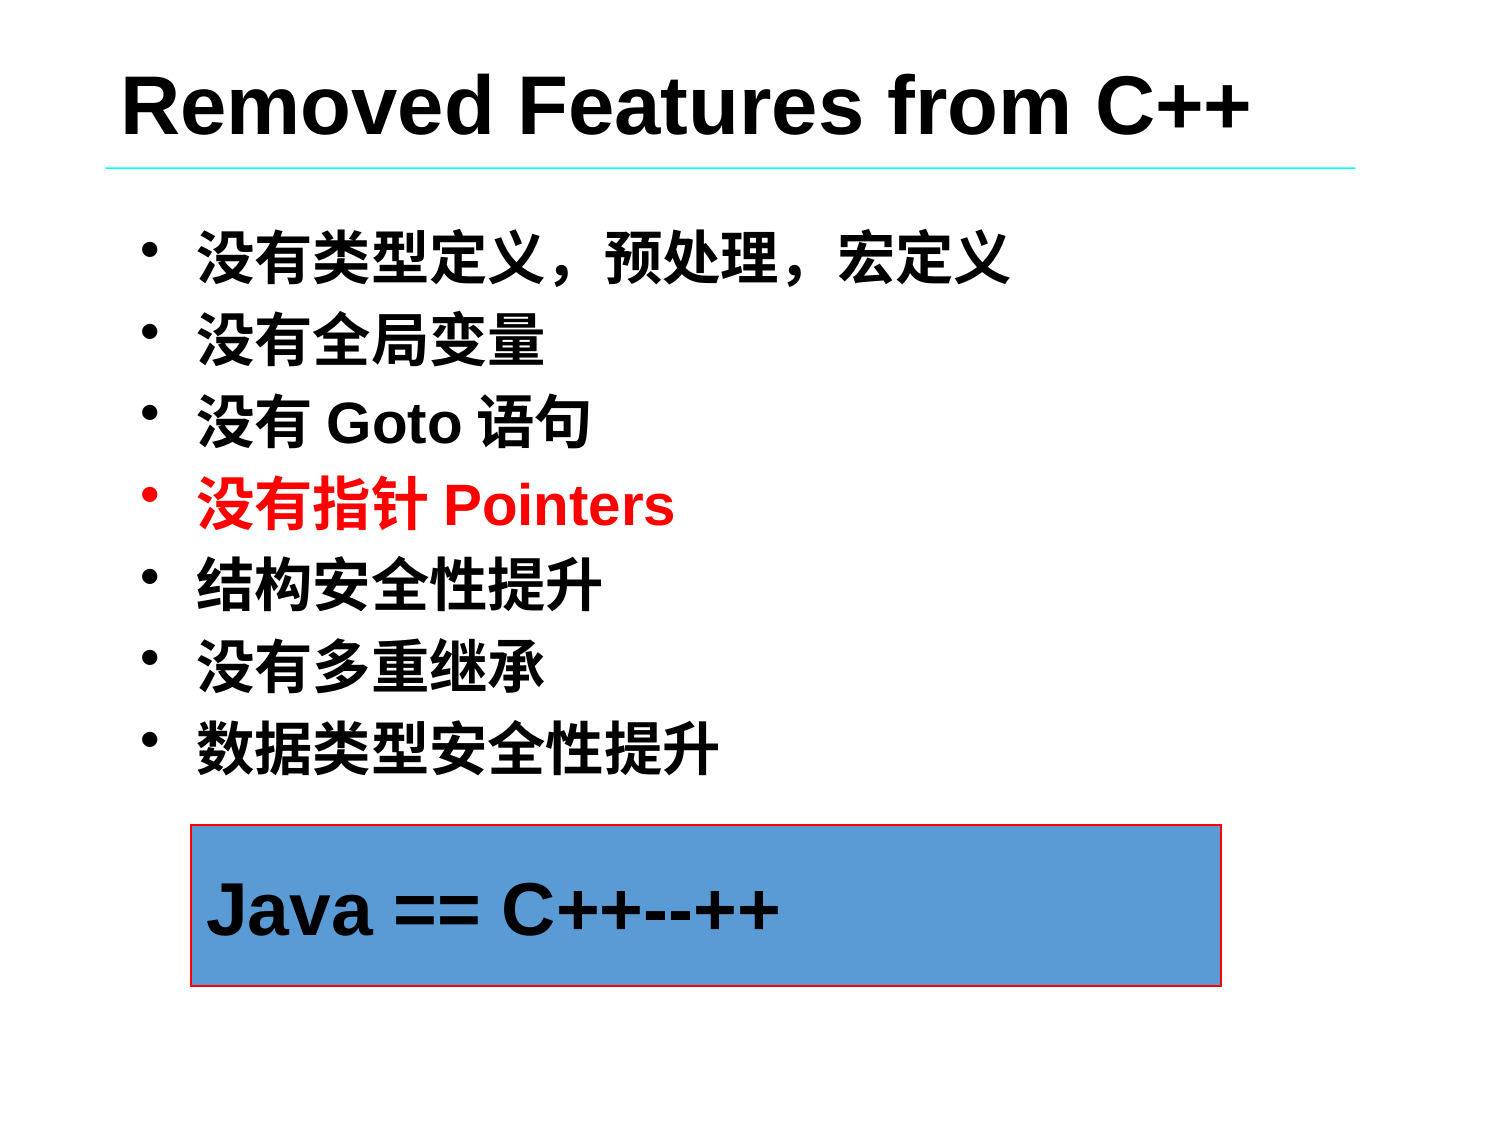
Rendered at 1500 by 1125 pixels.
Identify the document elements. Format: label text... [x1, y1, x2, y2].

text_box 没有类型定义，预处理，宏定义 没有全局变量 没有Goto语句 没有指针Pointers 结构安全性提升 没有多重继承 数据类型安全性提升 [124, 214, 1388, 1038]
text_box Java == C++--++ [190, 824, 1222, 987]
text_box Removed Features from C++ [105, 24, 1450, 179]
